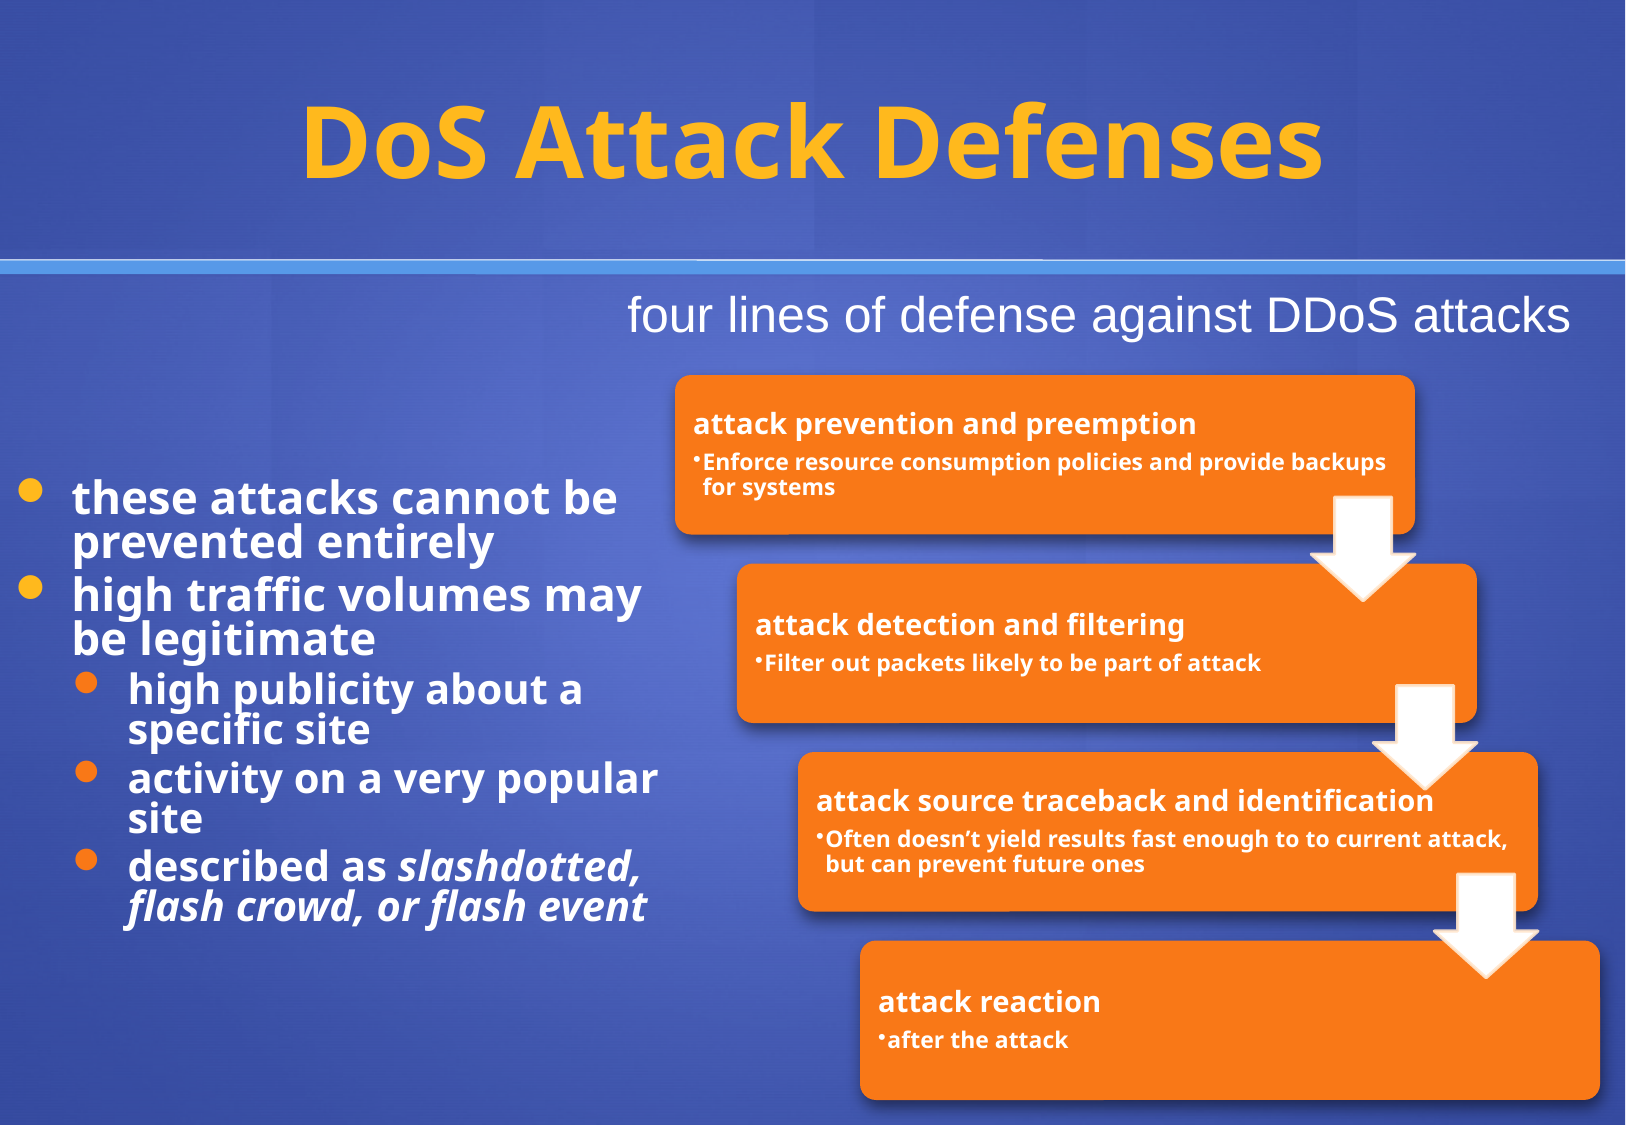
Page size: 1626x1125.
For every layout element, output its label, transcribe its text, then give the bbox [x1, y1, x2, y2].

title DoS Attack Defenses [81, 45, 1544, 233]
list these attacks cannot be prevented entirely high traffic volumes may be legitimate high publicity about a specific site activity on a very popular site described as slashdotted, flash crowd, or flash event [0, 472, 699, 1125]
text_box four lines of defense against DDoS attacks [612, 274, 1625, 410]
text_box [673, 373, 1601, 1102]
